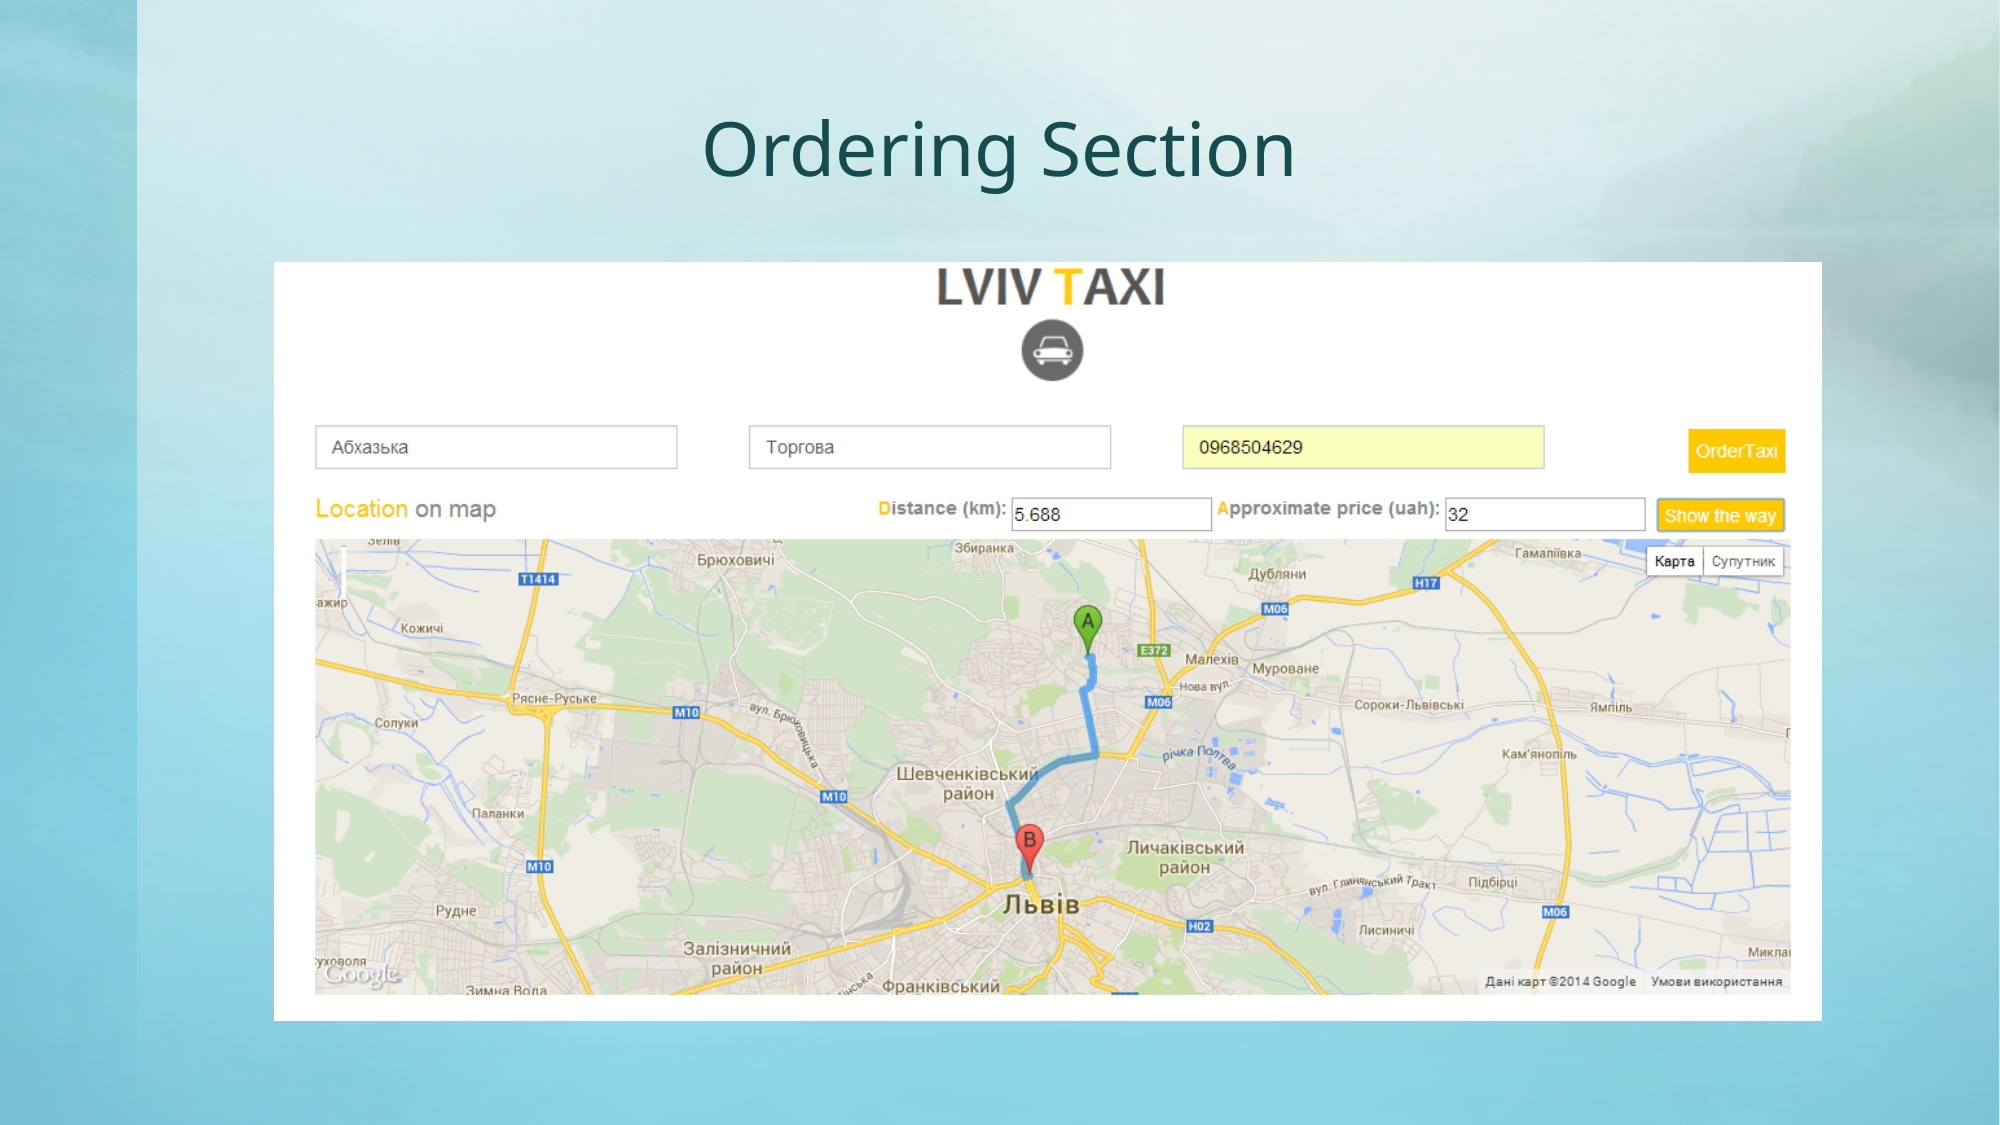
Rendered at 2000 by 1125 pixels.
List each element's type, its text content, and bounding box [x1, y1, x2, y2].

picture [0, 0, 2000, 1125]
title Ordering Section [212, 62, 1788, 200]
